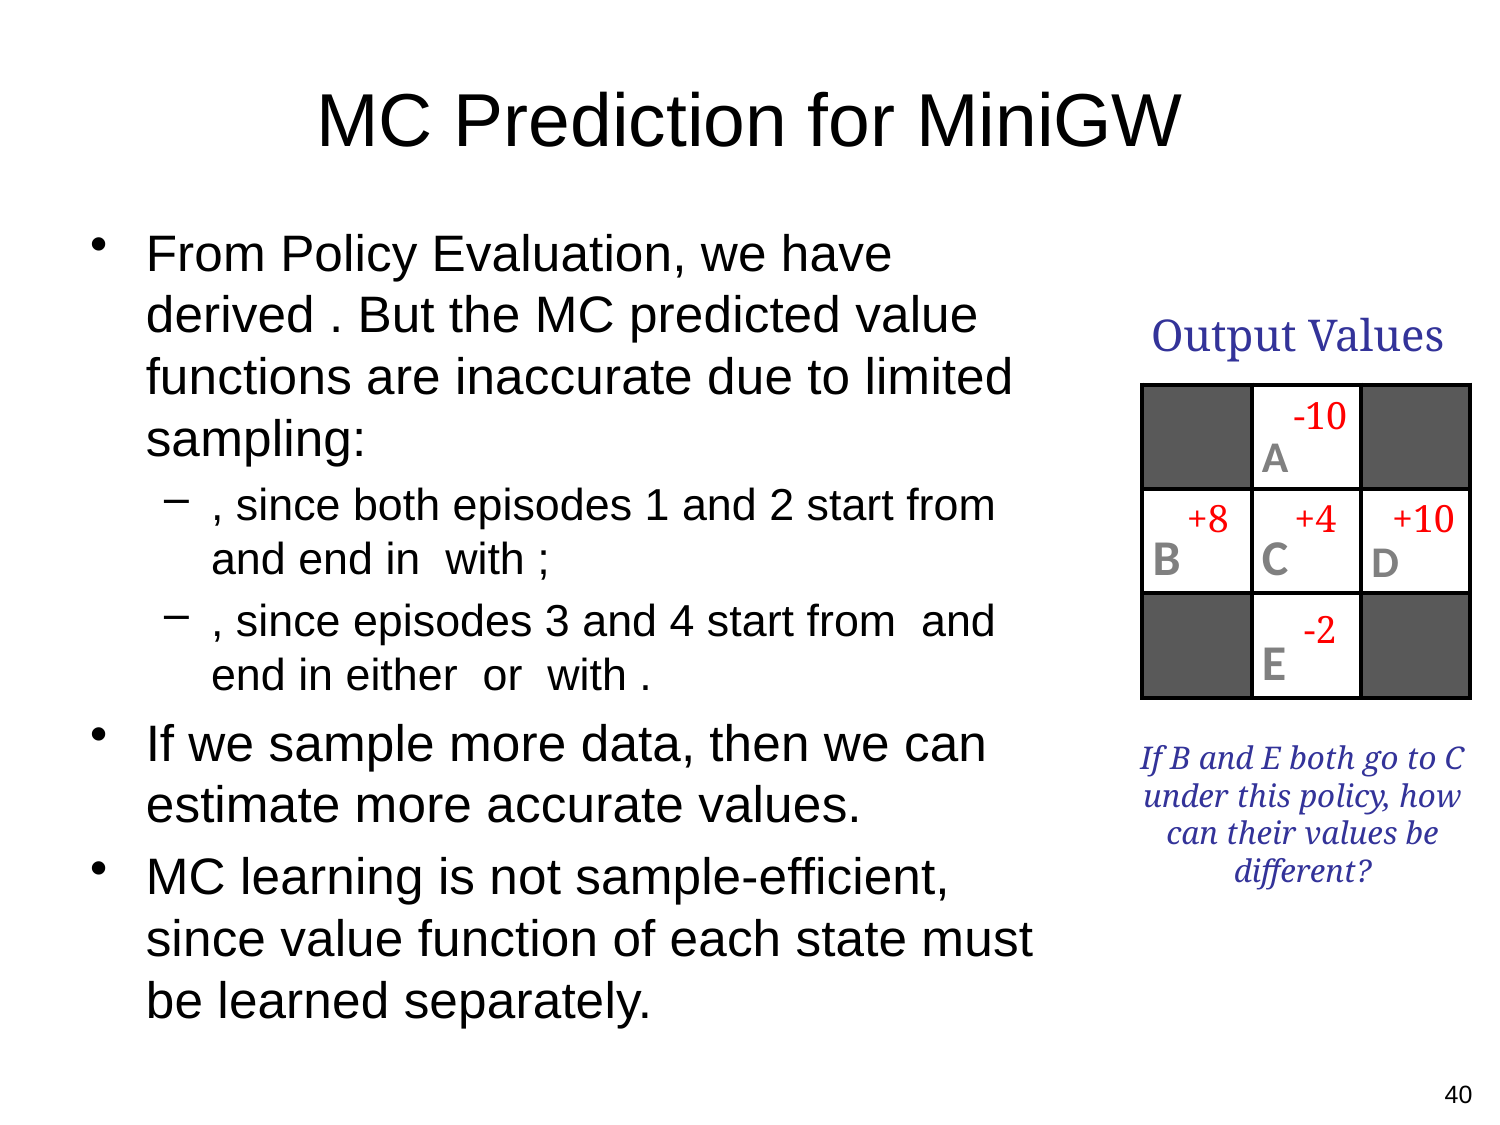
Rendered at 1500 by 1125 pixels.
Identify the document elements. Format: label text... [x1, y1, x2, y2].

table_cell E [1254, 595, 1359, 696]
table_cell [1144, 595, 1250, 696]
text_box +4 [1259, 487, 1367, 548]
table_cell D [1363, 548, 1468, 591]
text_box -2 [1264, 598, 1377, 659]
text_box +10 [1367, 487, 1480, 548]
text_box If B and E both go to C under this policy, how can their values be different? [1119, 731, 1486, 896]
table_cell C [1254, 548, 1359, 591]
text_box Output Values [1129, 299, 1467, 368]
text_box -10 [1264, 384, 1377, 445]
table_header A [1254, 387, 1359, 487]
slide_number 40 [1137, 1070, 1488, 1112]
text_box +8 [1151, 487, 1259, 548]
table_header [1363, 387, 1468, 487]
table_cell B [1144, 491, 1250, 591]
title MC Prediction for MiniGW [74, 44, 1426, 188]
table_cell [1363, 595, 1468, 696]
table_header [1144, 387, 1250, 487]
